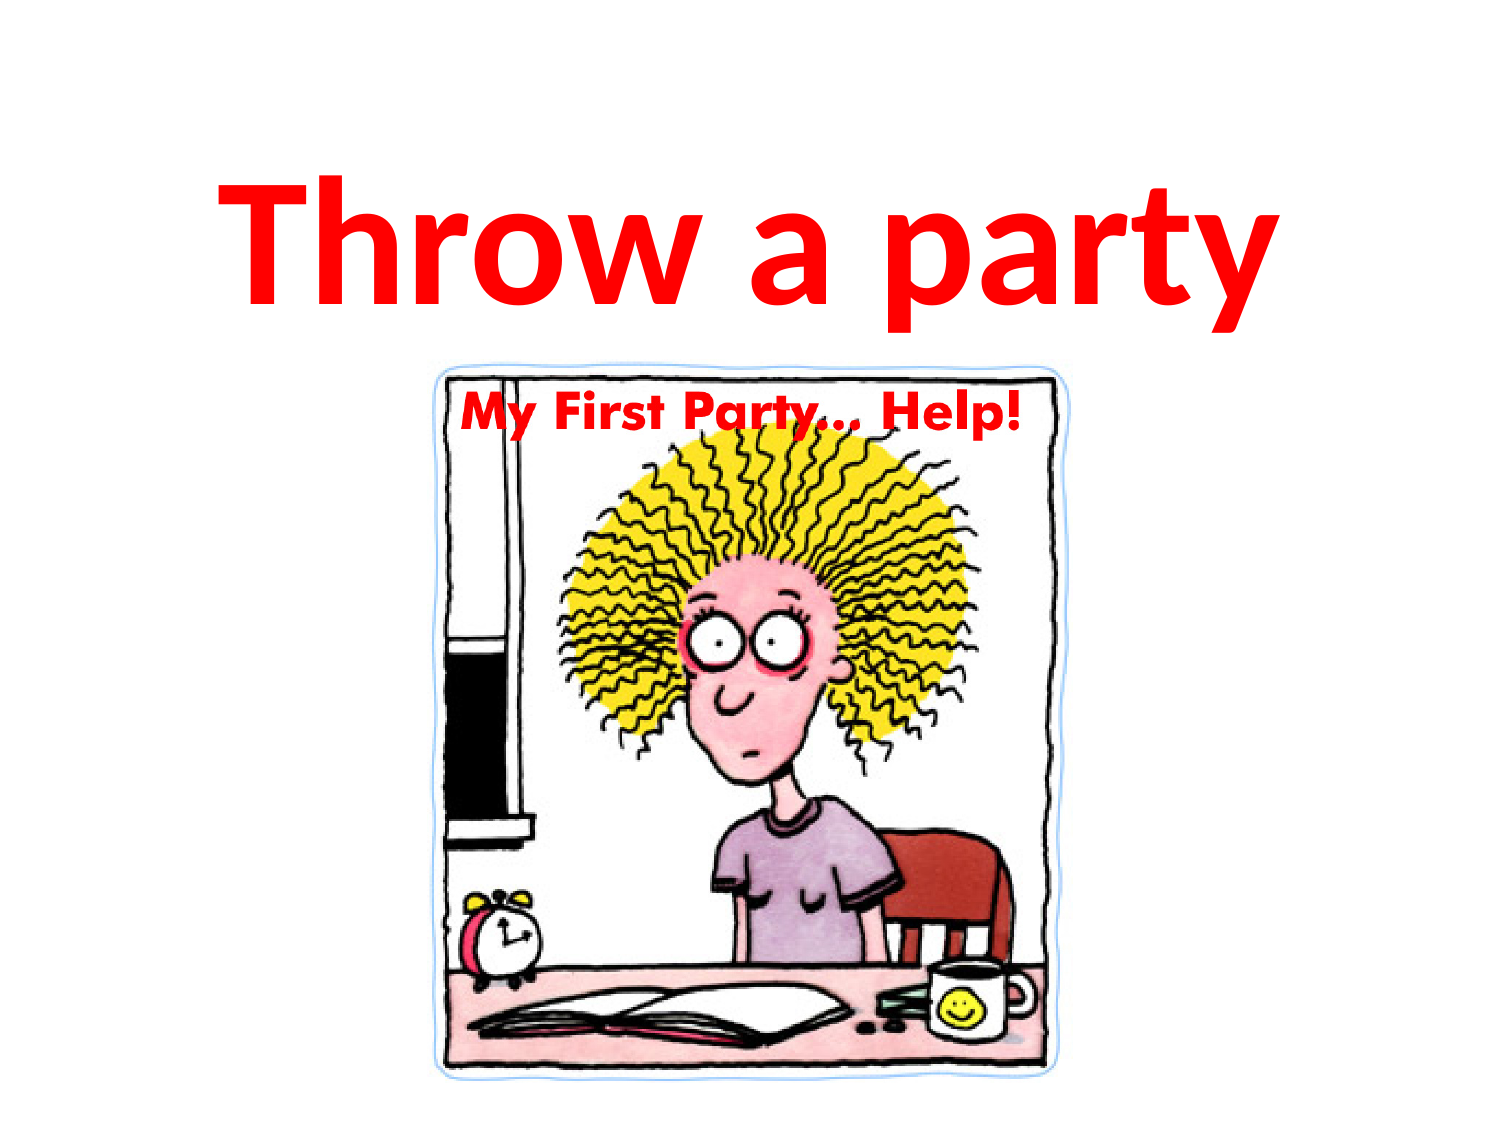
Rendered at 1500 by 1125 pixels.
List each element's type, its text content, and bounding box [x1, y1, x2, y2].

list Throw a party [75, 113, 1425, 379]
picture [427, 359, 1073, 1083]
